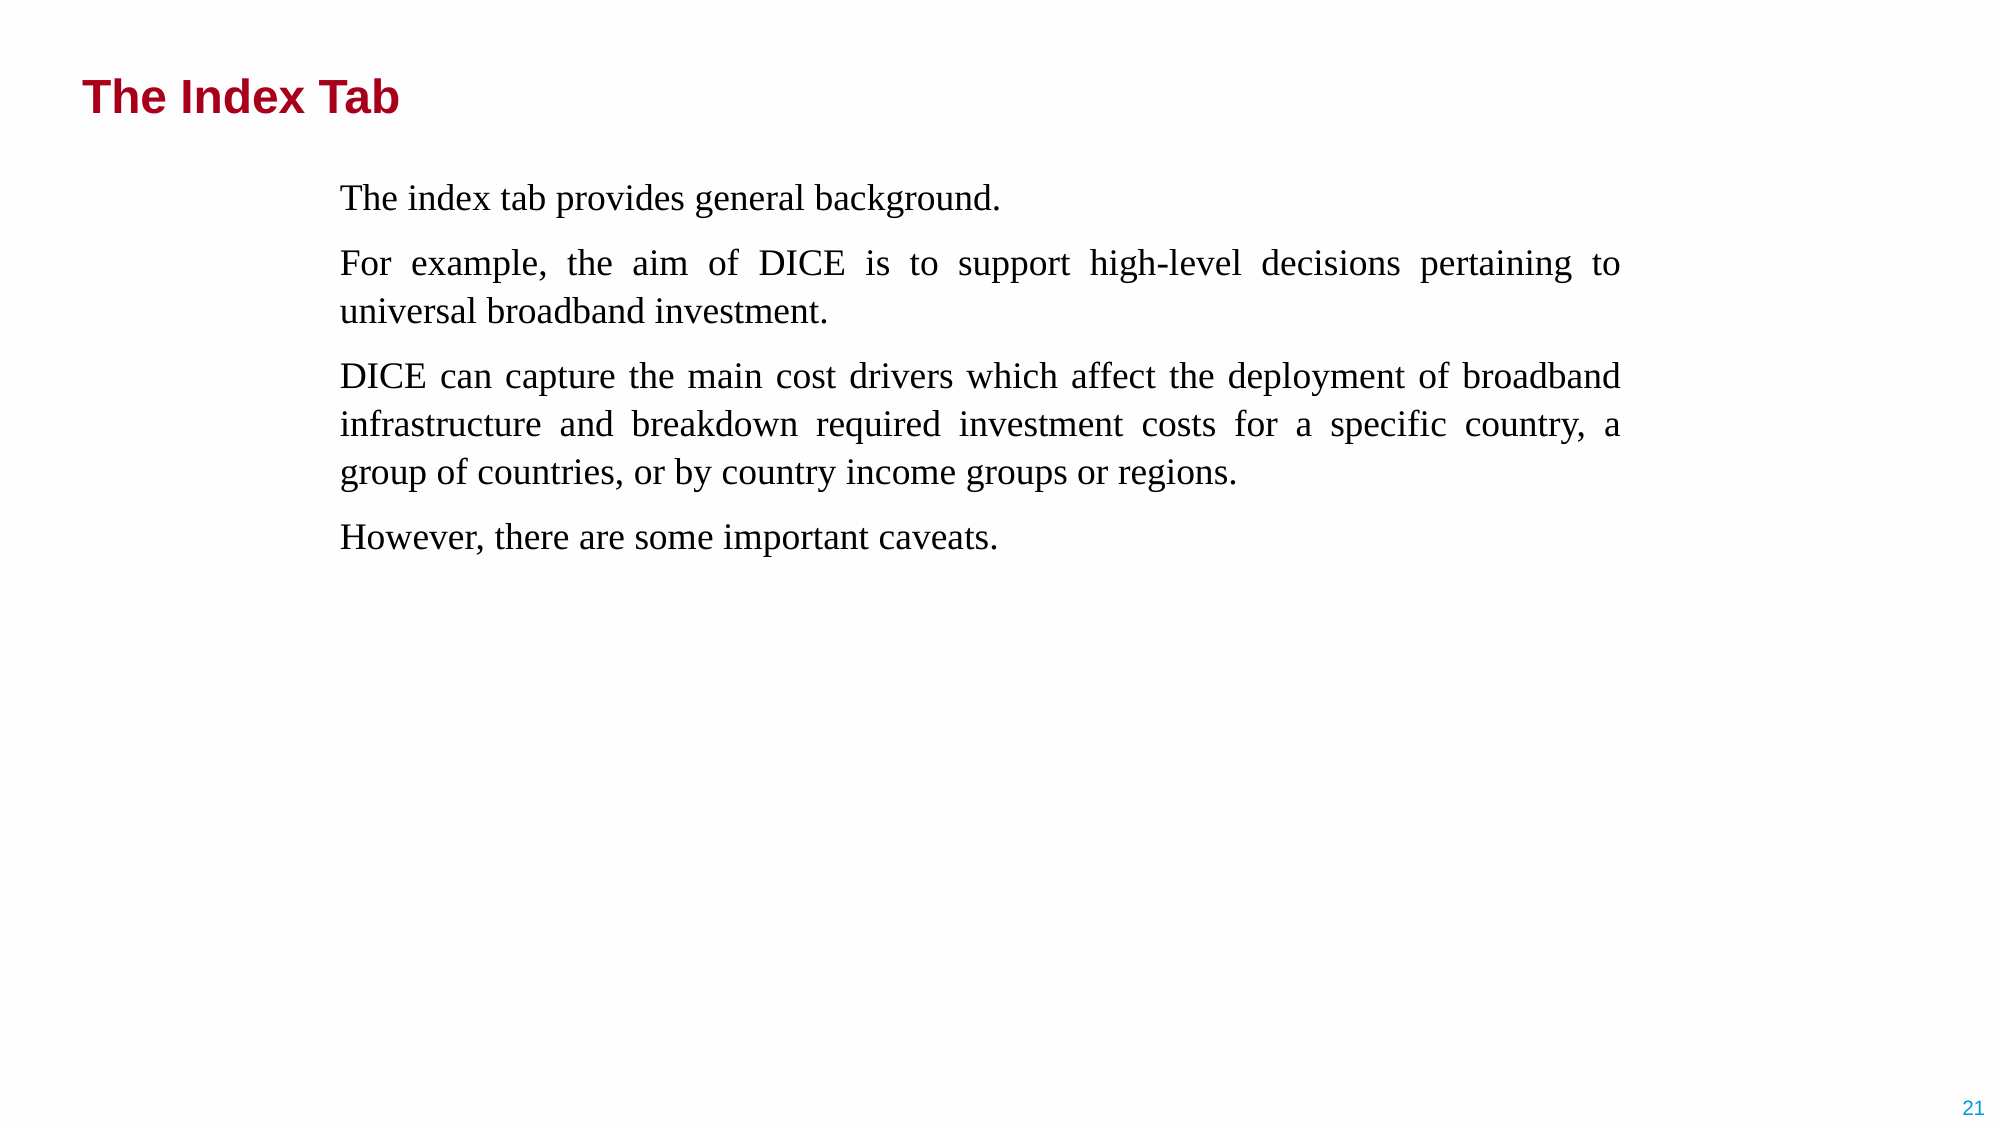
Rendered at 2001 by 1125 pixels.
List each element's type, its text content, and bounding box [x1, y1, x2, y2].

text_box The index tab provides general background. For example, the aim of DICE is to support high-level decisions pertaining to universal broadband investment. DICE can capture the main cost drivers which affect the deployment of broadband infrastructure and breakdown required investment costs for a specific country, a group of countries, or by country income groups or regions. However, there are some important caveats. [324, 162, 1638, 626]
list The Index Tab [82, 42, 1914, 124]
